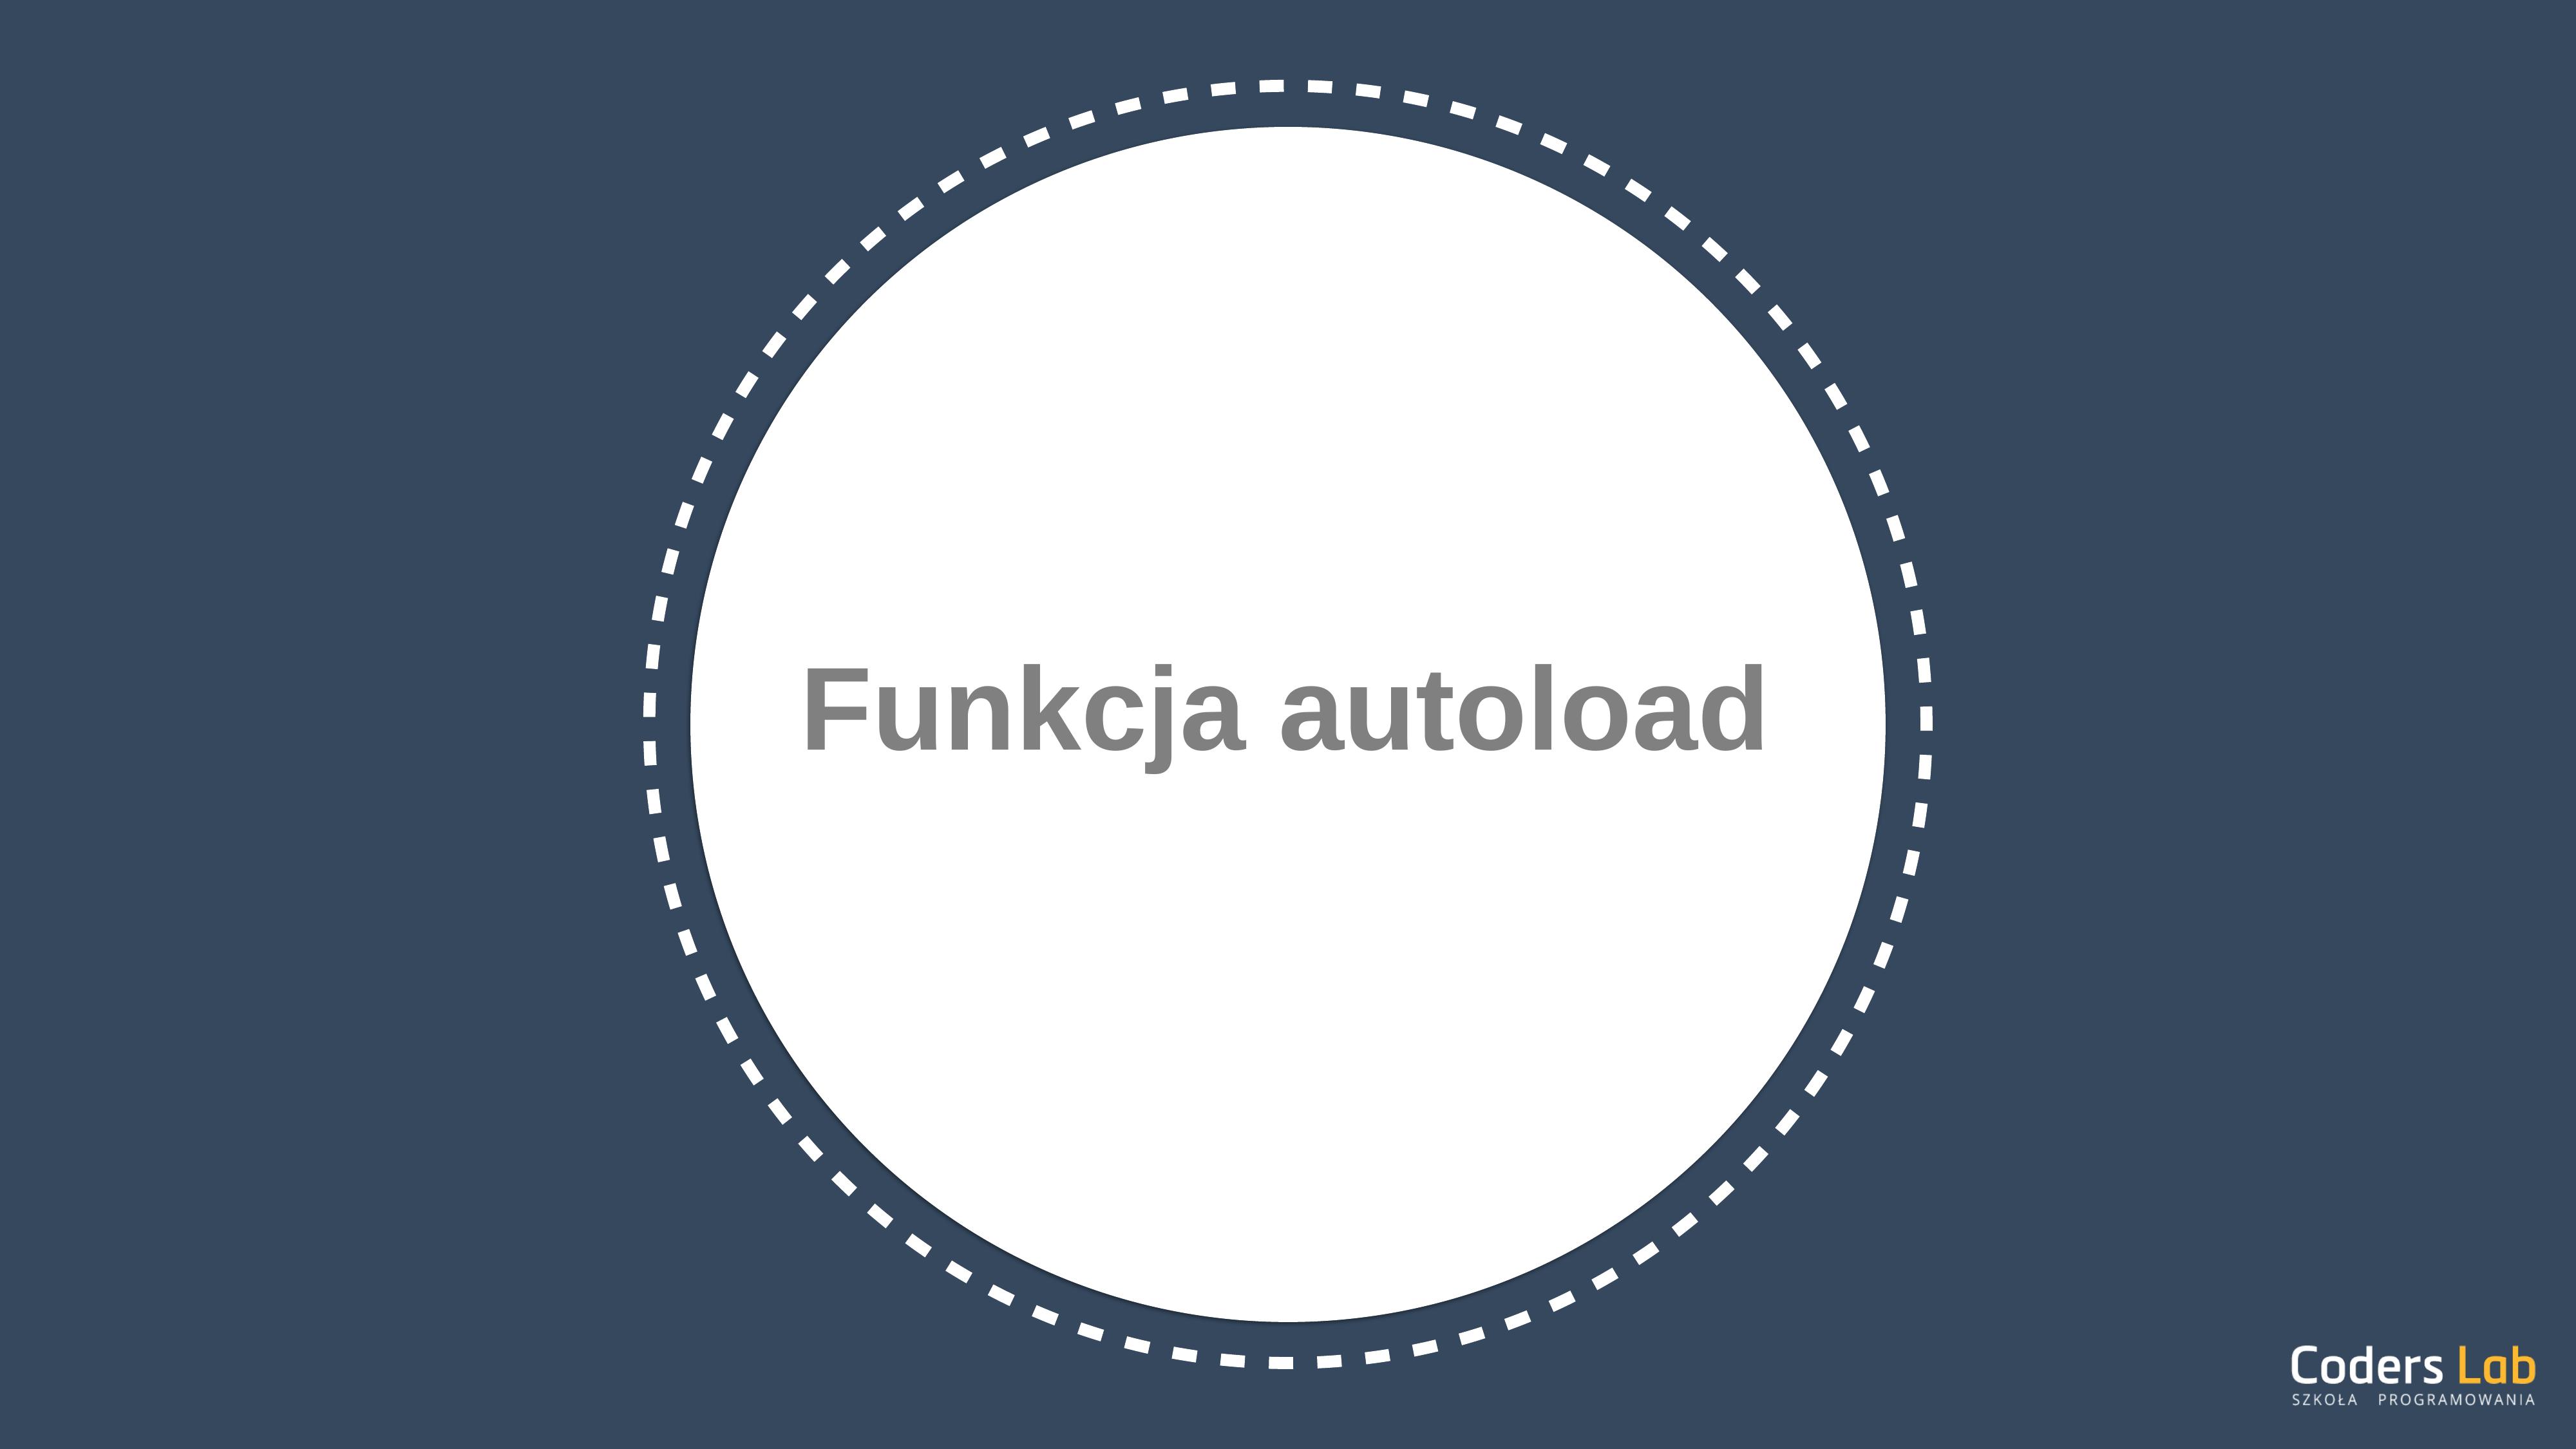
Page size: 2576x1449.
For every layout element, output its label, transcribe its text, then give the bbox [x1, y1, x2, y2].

title Funkcja autoload [684, 627, 1887, 799]
picture [2286, 1336, 2541, 1419]
